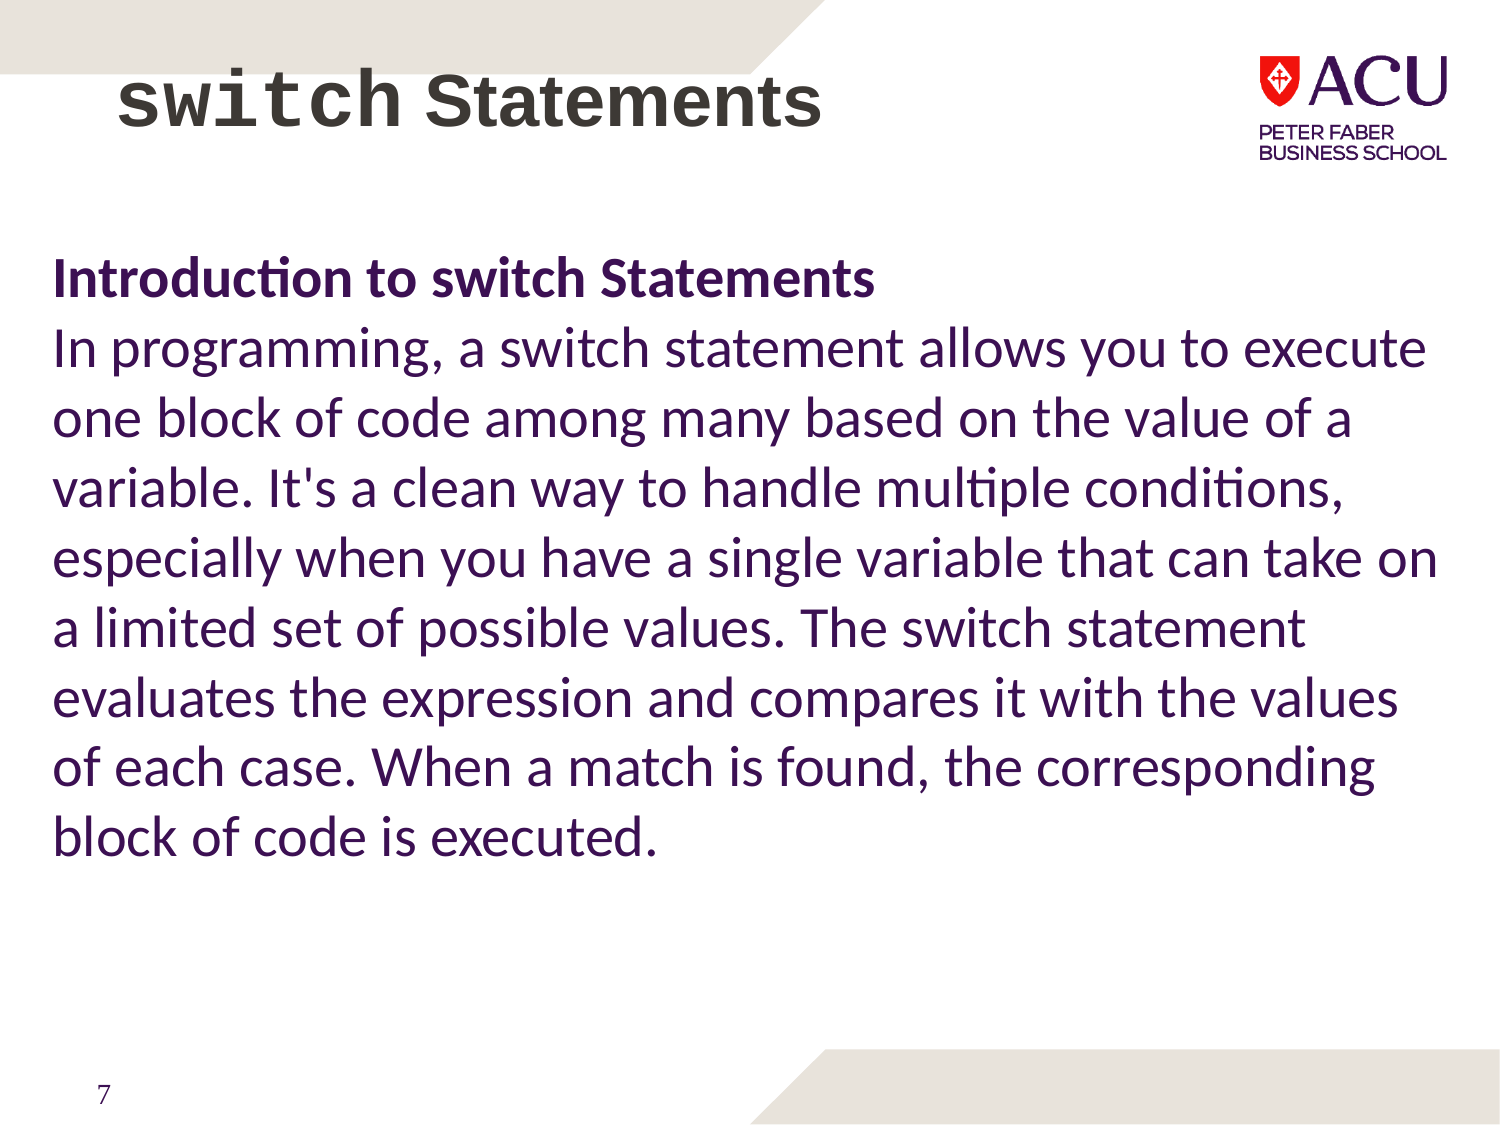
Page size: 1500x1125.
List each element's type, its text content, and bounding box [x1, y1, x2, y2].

list Introduction to switch Statements In programming, a switch statement allows you to execute one block of code among many based on the value of a variable. It's a clean way to handle multiple conditions, especially when you have a single variable that can take on a limited set of possible values. The switch statement evaluates the expression and compares it with the values of each case. When a match is found, the corresponding block of code is executed. [37, 232, 1463, 893]
title switch Statements [99, 37, 1375, 150]
slide_number 7 [81, 1068, 156, 1109]
picture [1240, 41, 1466, 175]
